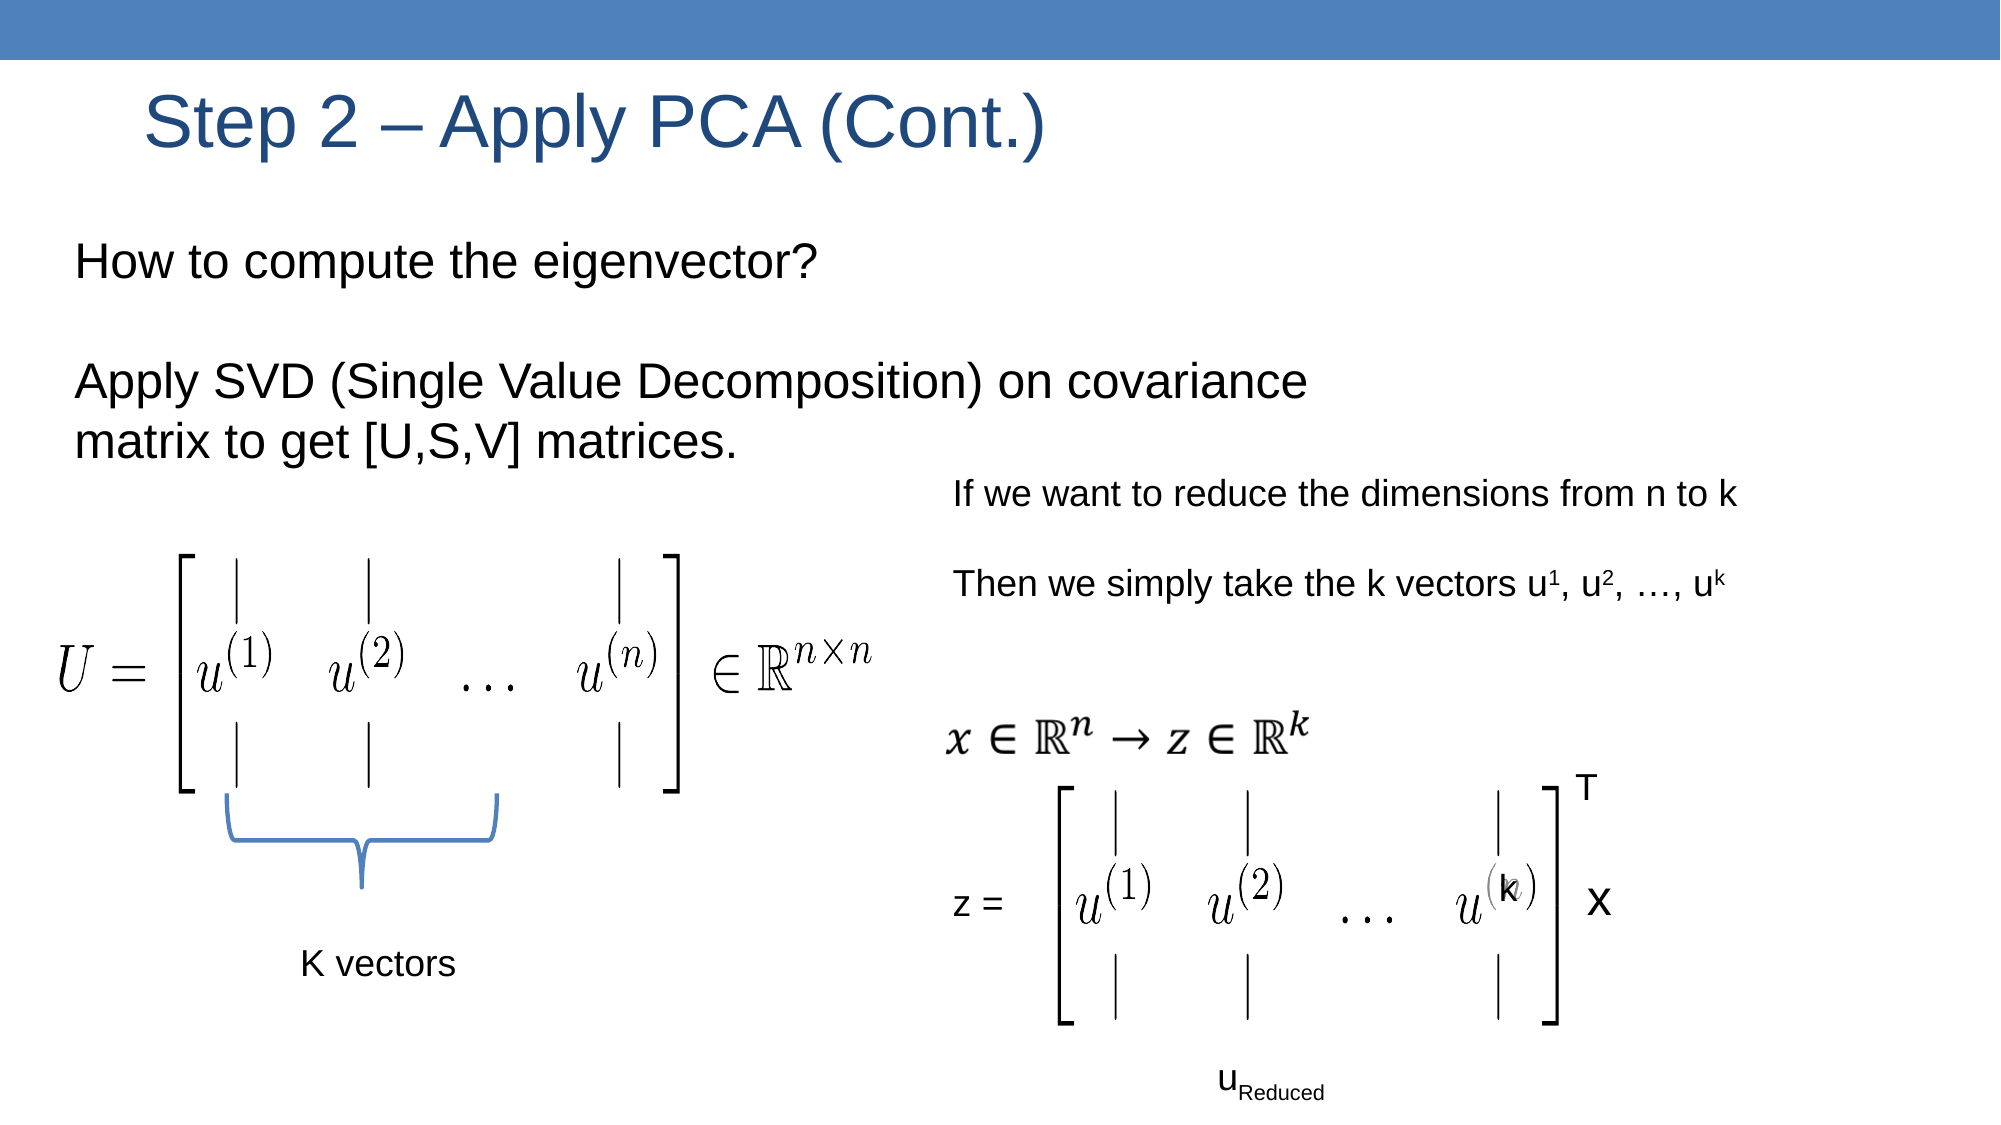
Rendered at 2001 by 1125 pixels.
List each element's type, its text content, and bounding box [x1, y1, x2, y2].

text_box Step 2 – Apply PCA (Cont.) [128, 64, 1675, 372]
text_box K vectors [285, 931, 474, 992]
text_box How to compute the eigenvector? Apply SVD (Single Value Decomposition) on covariance matrix to get [U,S,V] matrices. [59, 221, 1422, 477]
picture [59, 553, 872, 794]
text_box If we want to reduce the dimensions from n to k Then we simply take the k vectors u1, u2, …, uk [937, 461, 1906, 612]
picture [1038, 785, 1595, 1026]
text_box [937, 702, 1323, 765]
text_box uReduced [1202, 1045, 1355, 1113]
text_box T [1560, 755, 1614, 816]
text_box z = [937, 871, 1020, 932]
text_box x [1598, 857, 1628, 933]
text_box [226, 802, 497, 888]
